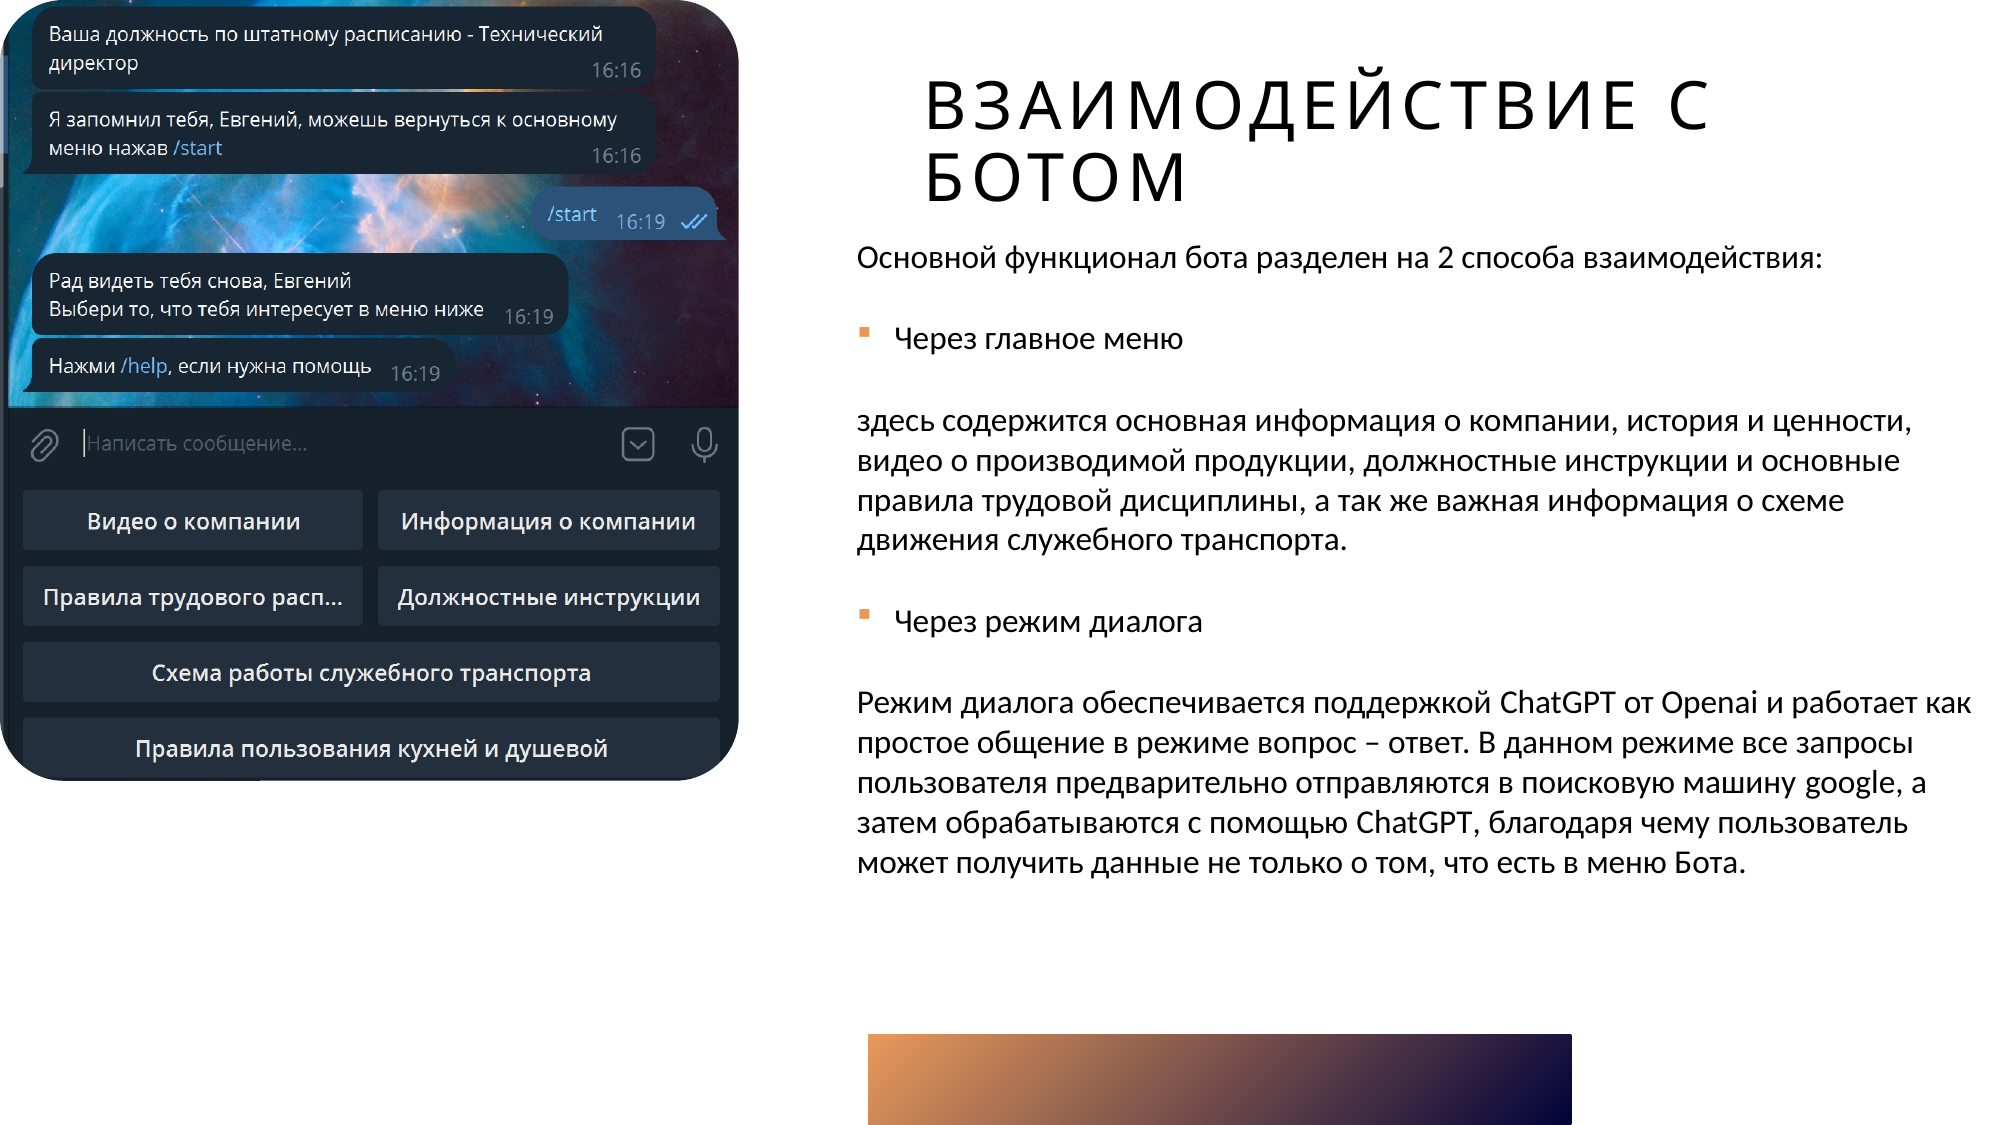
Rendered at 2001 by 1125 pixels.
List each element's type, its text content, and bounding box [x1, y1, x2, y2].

list Основной функционал бота разделен на 2 способа взаимодействия: Через главное меню здесь содержится основная информация о компании, история и ценности, видео о производимой продукции, должностные инструкции и основные правила трудовой дисциплины, а так же важная информация о схеме движения служебного транспорта. Через режим диалога Режим диалога обеспечивается поддержкой ChatGPT от Openai и работает как простое общение в режиме вопрос – ответ. В данном режиме все запросы пользователя предварительно отправляются в поисковую машину google, а затем обрабатываются с помощью ChatGPT, благодаря чему пользователь может получить данные не только о том, что есть в меню Бота. [841, 227, 2000, 973]
title Взаимодействие с ботом [908, 0, 1933, 227]
picture [0, 0, 740, 782]
